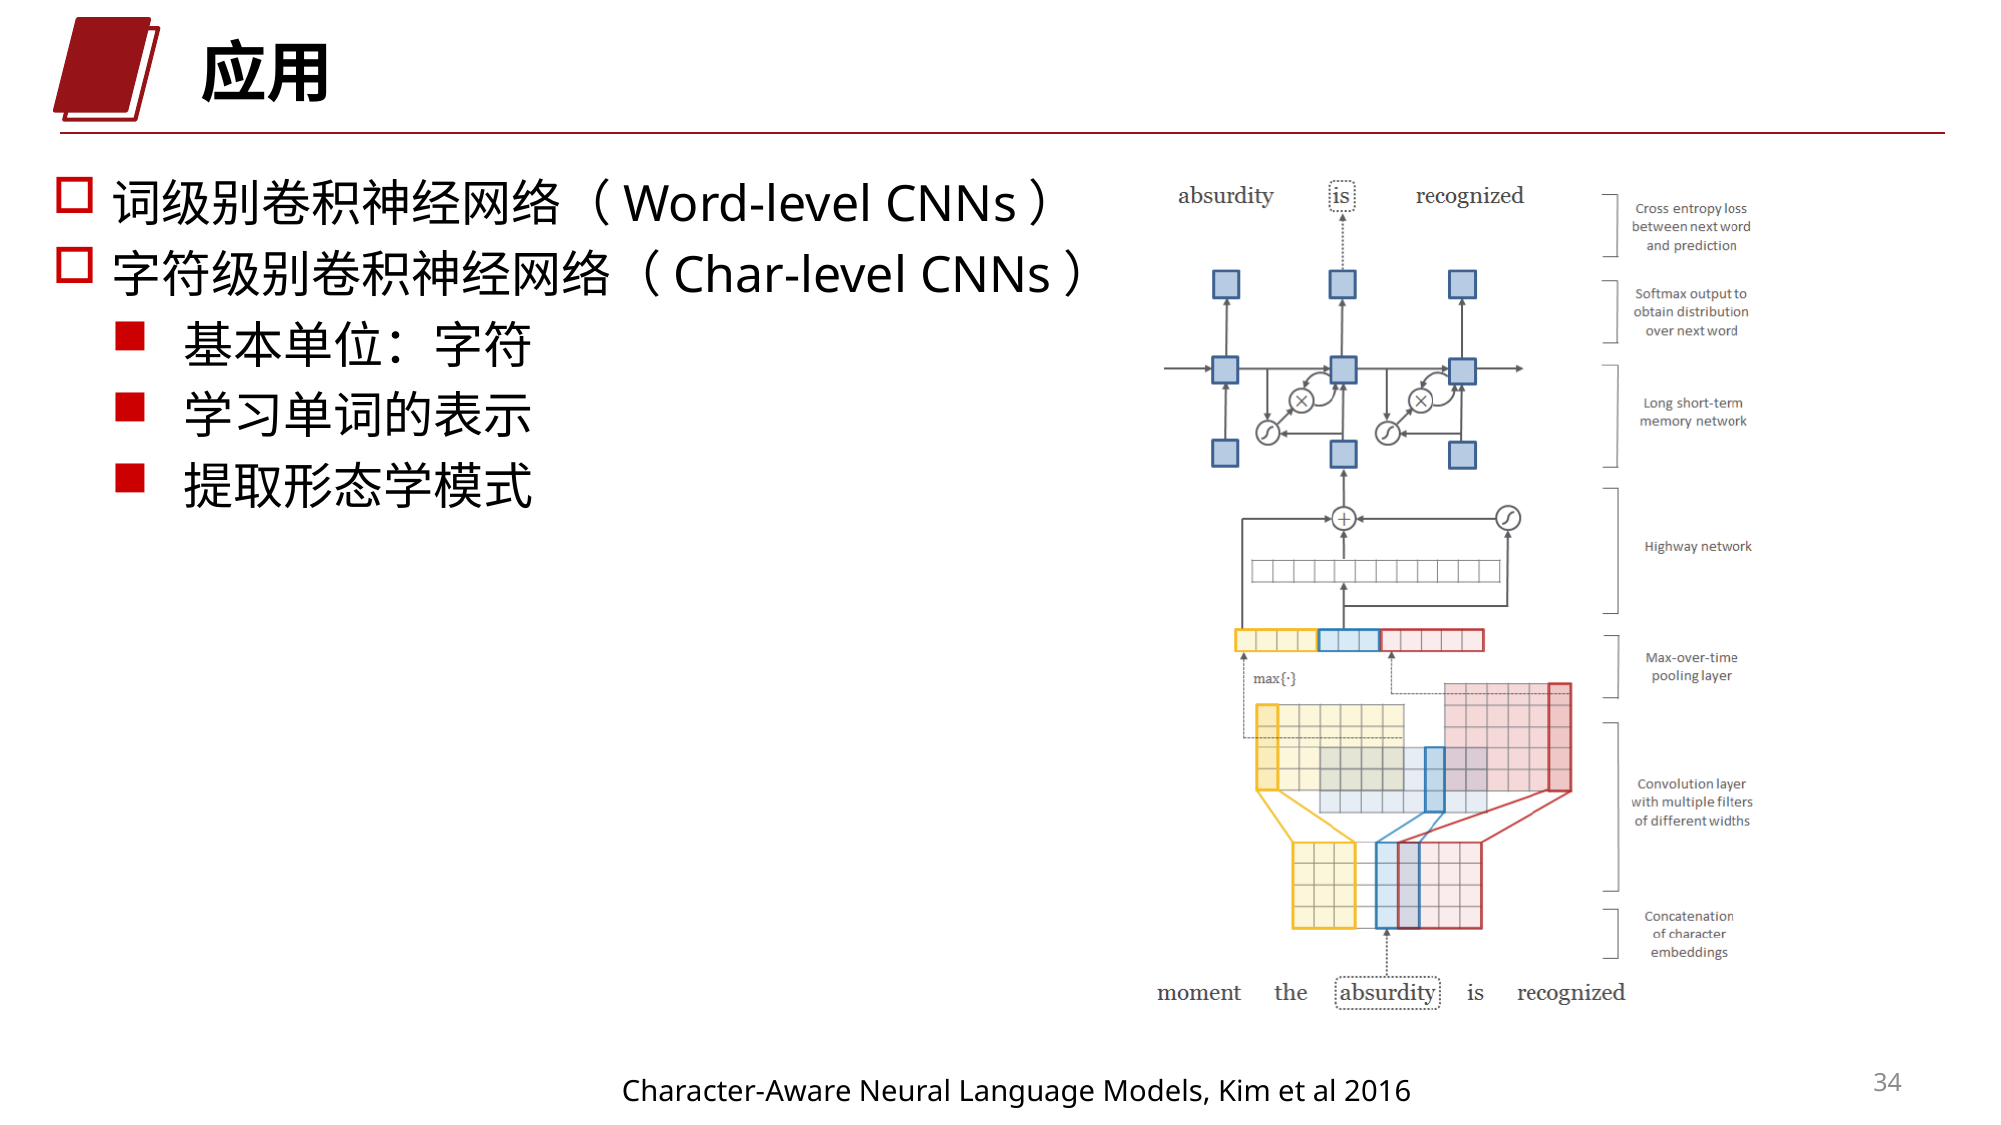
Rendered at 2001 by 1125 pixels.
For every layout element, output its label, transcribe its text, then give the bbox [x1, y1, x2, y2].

text_box 词级别卷积神经网络（Word-level CNNs） 字符级别卷积神经网络（Char-level CNNs） 基本单位：字符 学习单词的表示 提取形态学模式 [37, 165, 1585, 1043]
picture [1132, 174, 1832, 1034]
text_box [54, 19, 1945, 133]
text_box Character-Aware Neural Language Models, Kim et al 2016 [607, 1064, 1607, 1115]
text_box 34 [1845, 1064, 1930, 1103]
